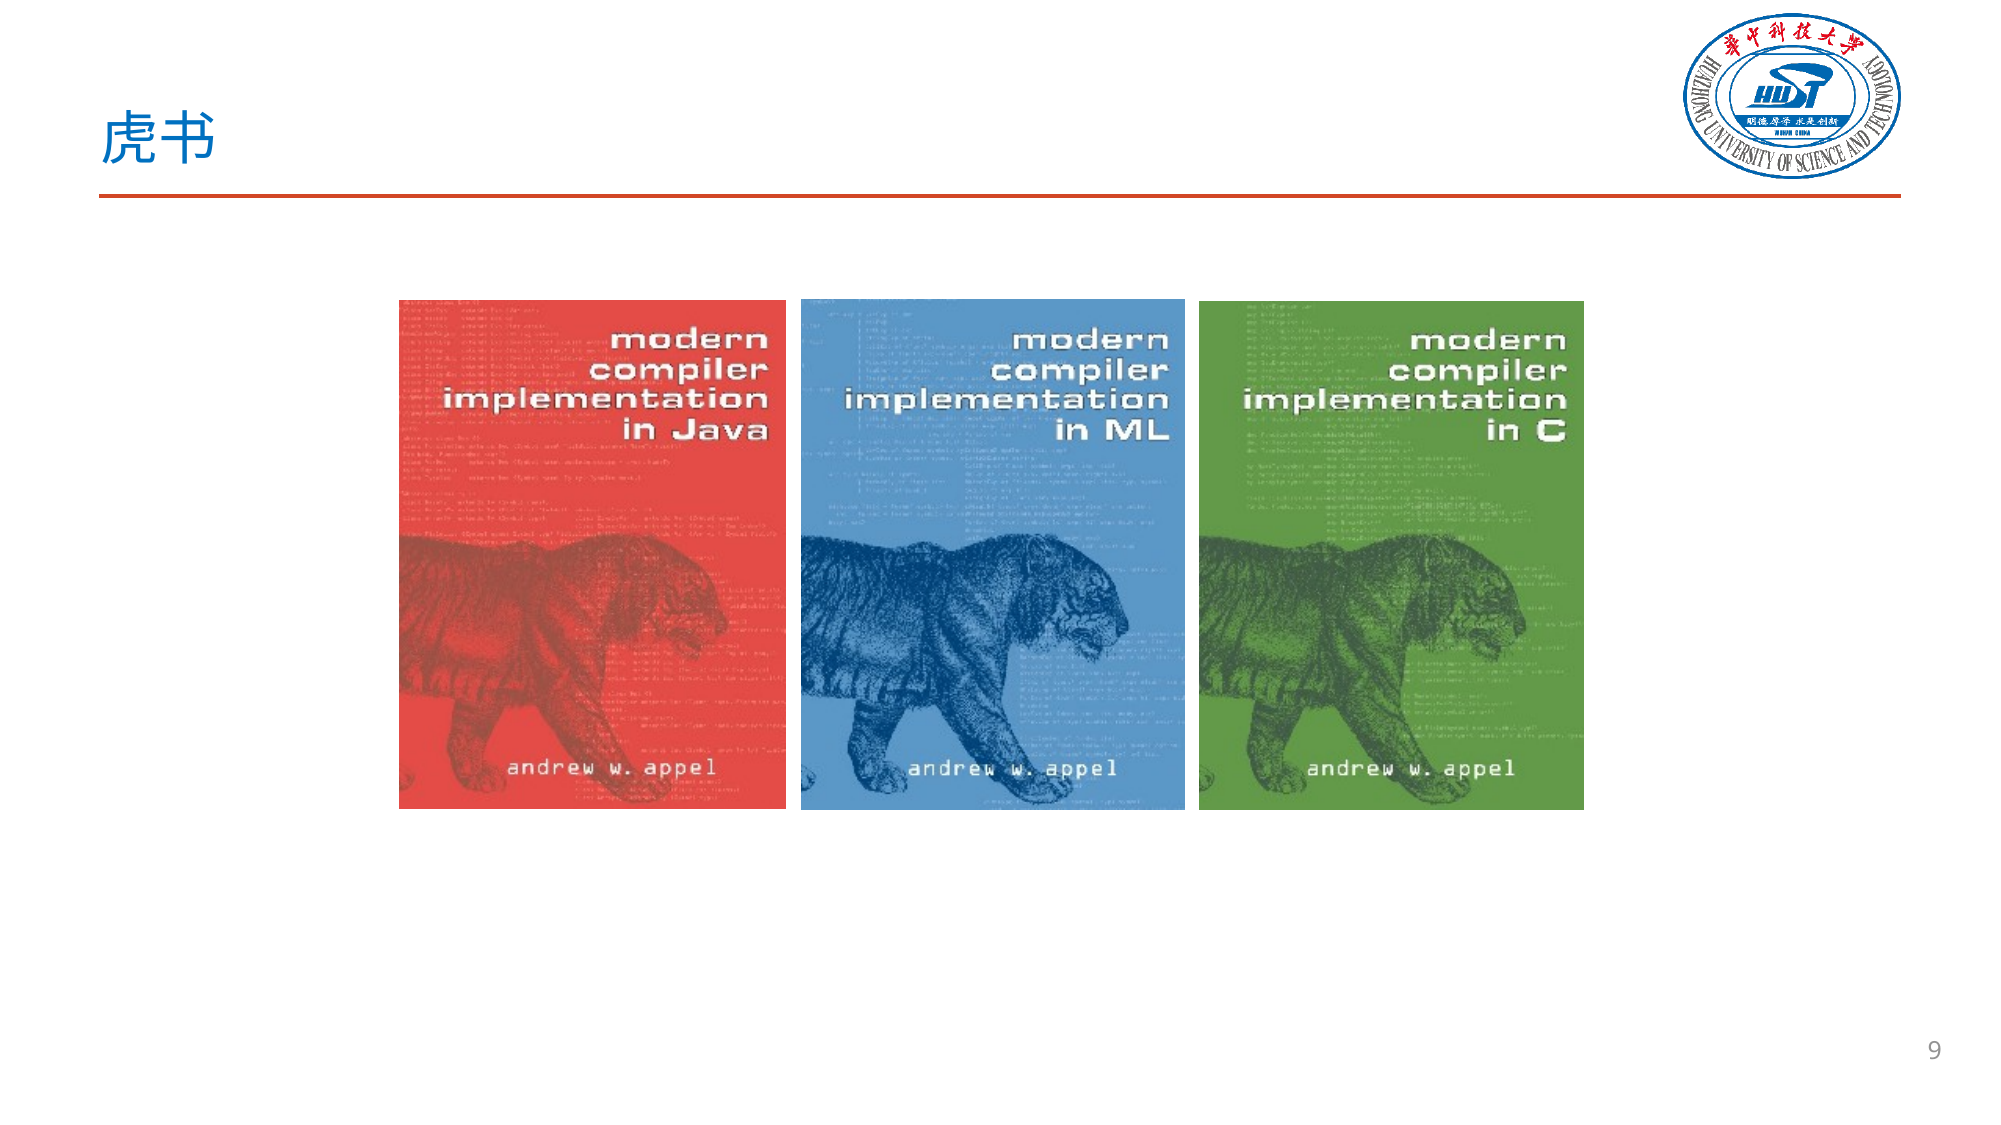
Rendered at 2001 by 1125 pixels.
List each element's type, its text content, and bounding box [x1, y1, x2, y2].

picture [1683, 13, 1901, 179]
picture [1199, 301, 1584, 810]
slide_number 9 [1373, 1036, 1957, 1097]
picture [801, 299, 1185, 810]
title 虎书 [85, 73, 1214, 179]
picture [399, 300, 786, 809]
